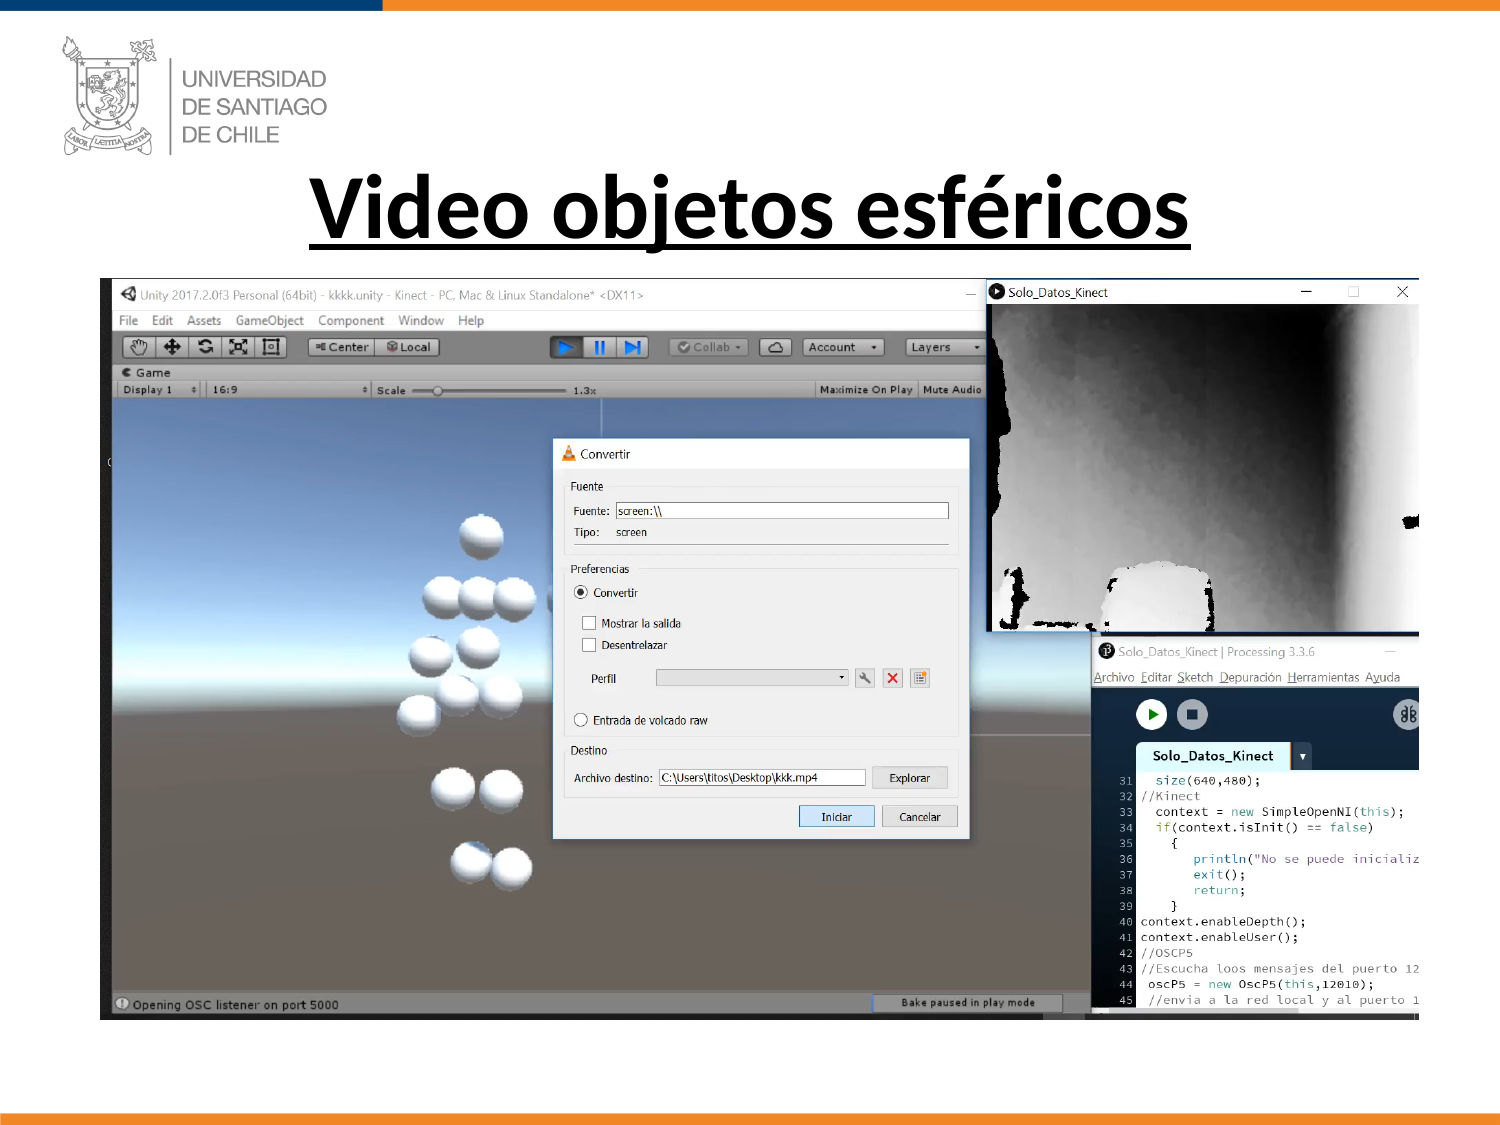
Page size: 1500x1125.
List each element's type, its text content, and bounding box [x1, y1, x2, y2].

picture [0, 0, 1500, 1125]
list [99, 277, 1420, 1021]
title Video objetos esféricos [75, 107, 1425, 296]
